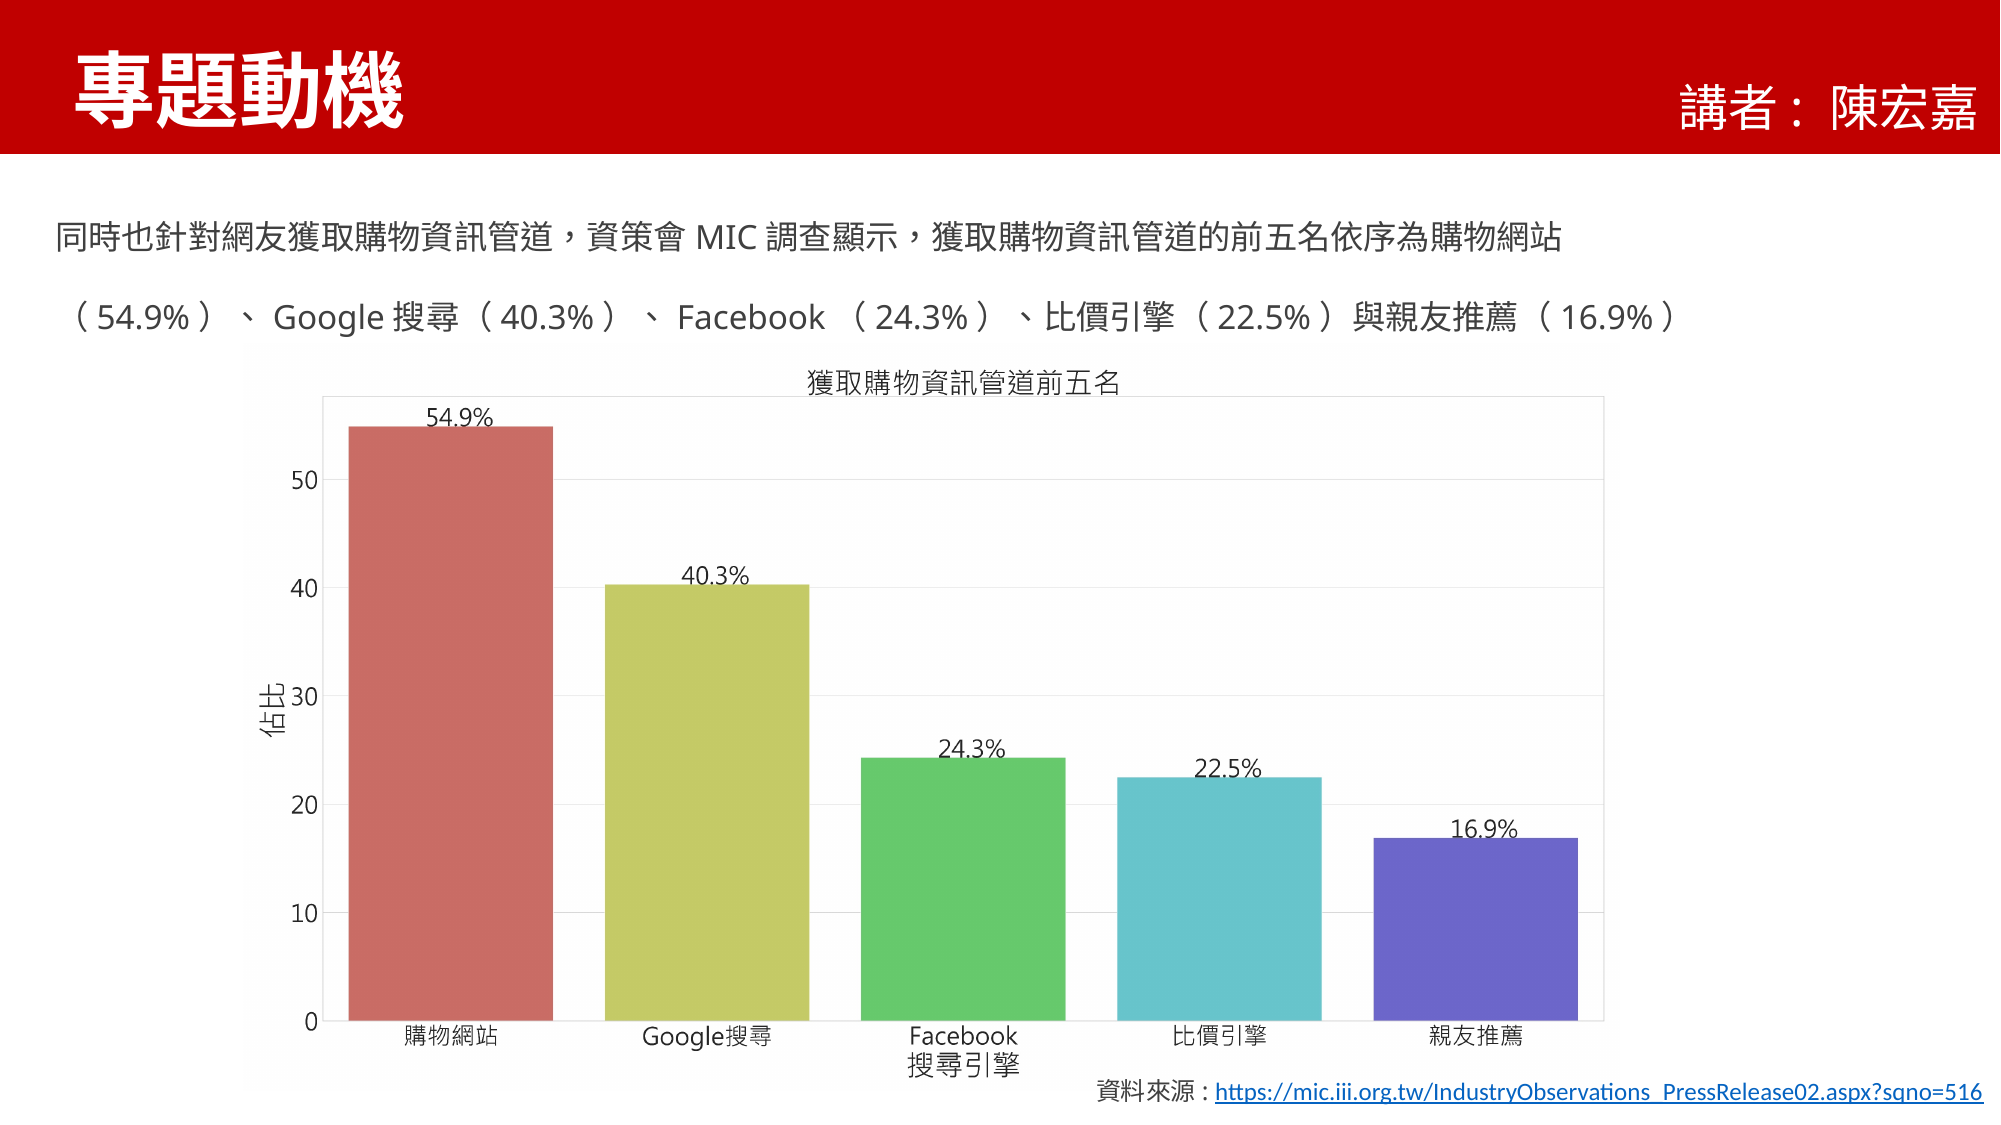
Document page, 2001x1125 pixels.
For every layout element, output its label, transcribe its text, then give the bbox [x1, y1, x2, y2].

text_box 同時也針對網友獲取購物資訊管道，資策會MIC調查顯示，獲取購物資訊管道的前五名依序為購物網站（54.9%）、Google搜尋（40.3%）、Facebook（24.3%）、比價引擎（22.5%）與親友推薦（16.9%） [40, 178, 1873, 344]
picture [243, 343, 1620, 1091]
text_box 資料來源: https://mic.iii.org.tw/IndustryObservations_PressRelease02.aspx?sqno=516 [1081, 1068, 2000, 1113]
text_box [0, 0, 2000, 178]
